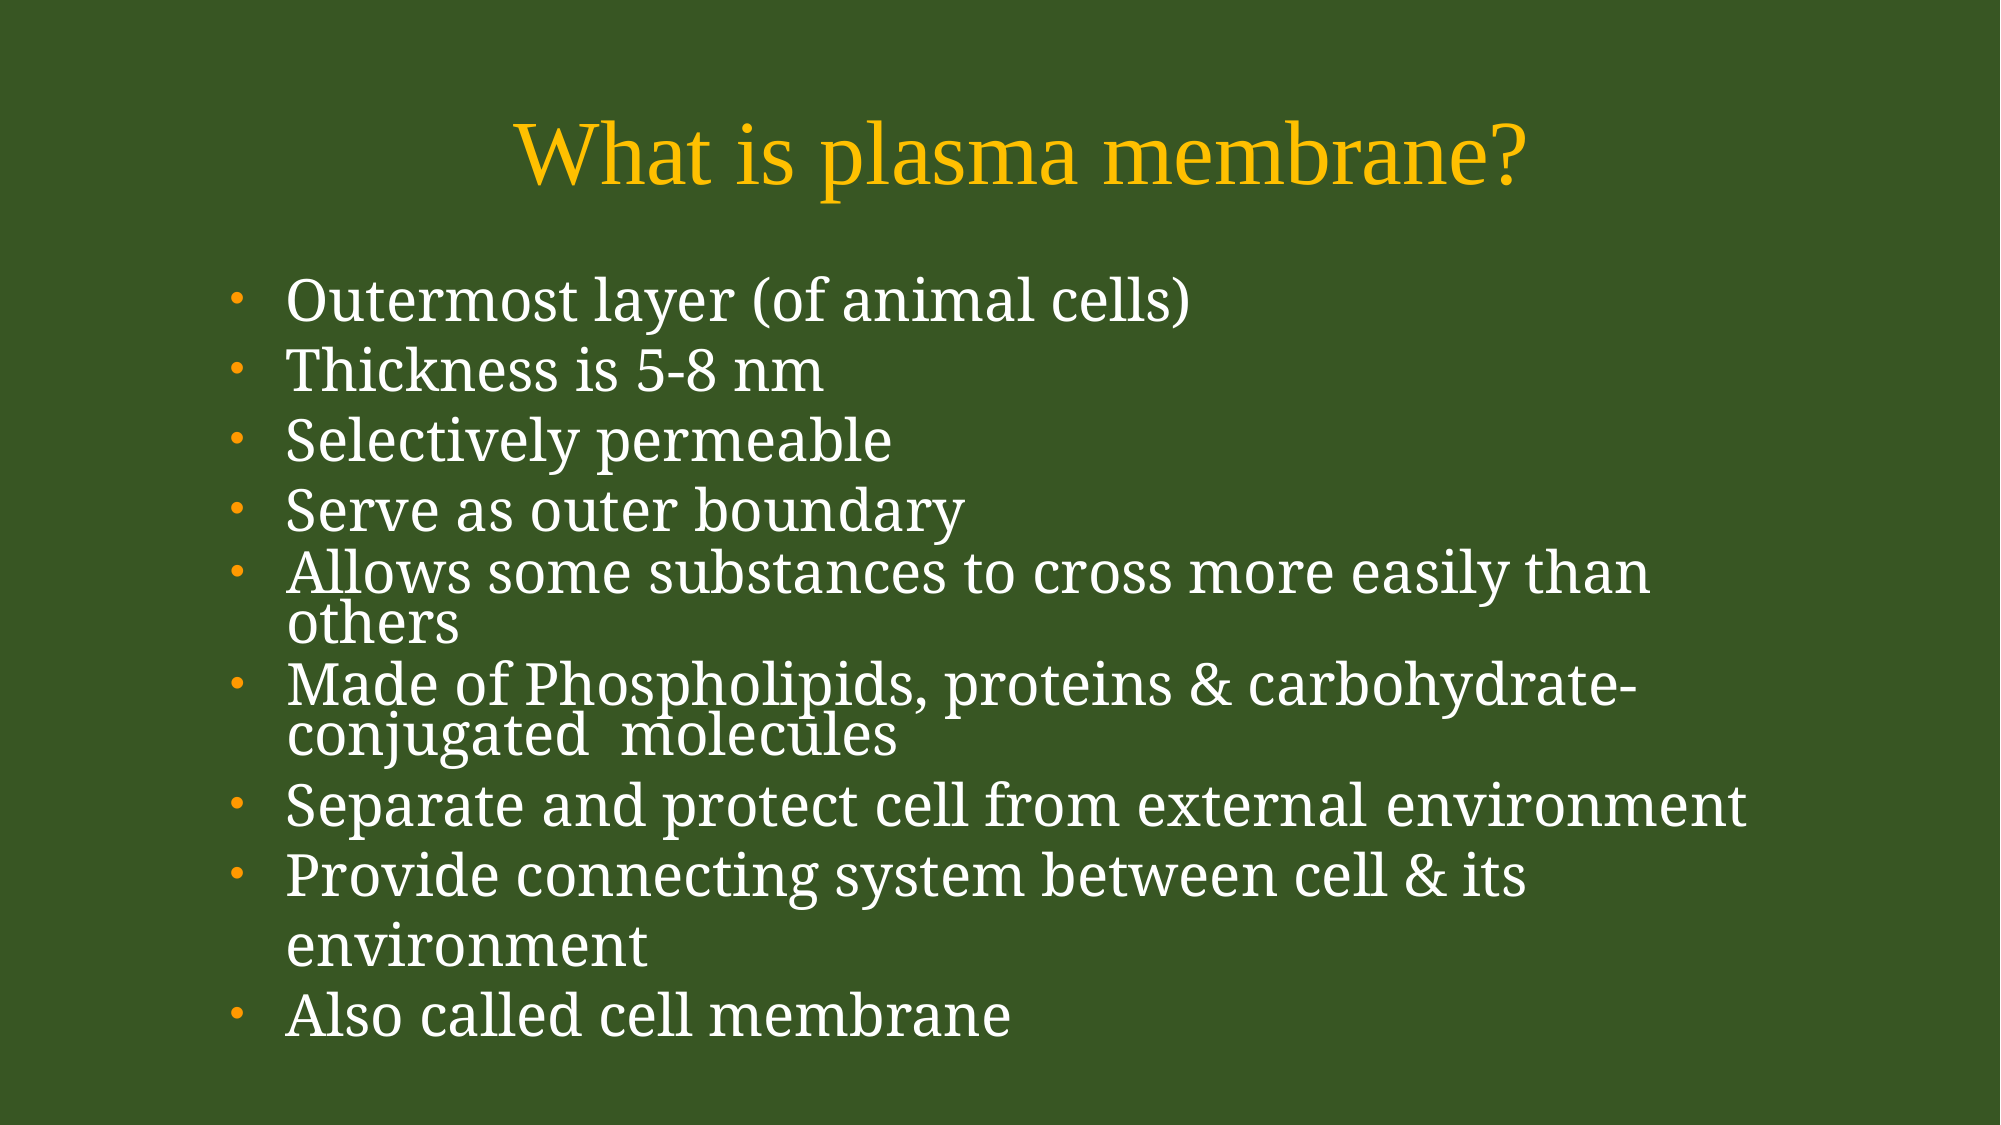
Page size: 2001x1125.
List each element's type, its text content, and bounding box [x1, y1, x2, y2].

title What is plasma membrane? [454, 52, 1588, 243]
text_box Outermost layer (of animal cells) Thickness is 5-8 nm Selectively permeable Serve as outer boundary Allows some substances to cross more easily than others Made of Phospholipids, proteins & carbohydrate-conjugated molecules Separate and protect cell from external environment Provide connecting system between cell & its environment Also called cell membrane [227, 260, 1932, 1048]
